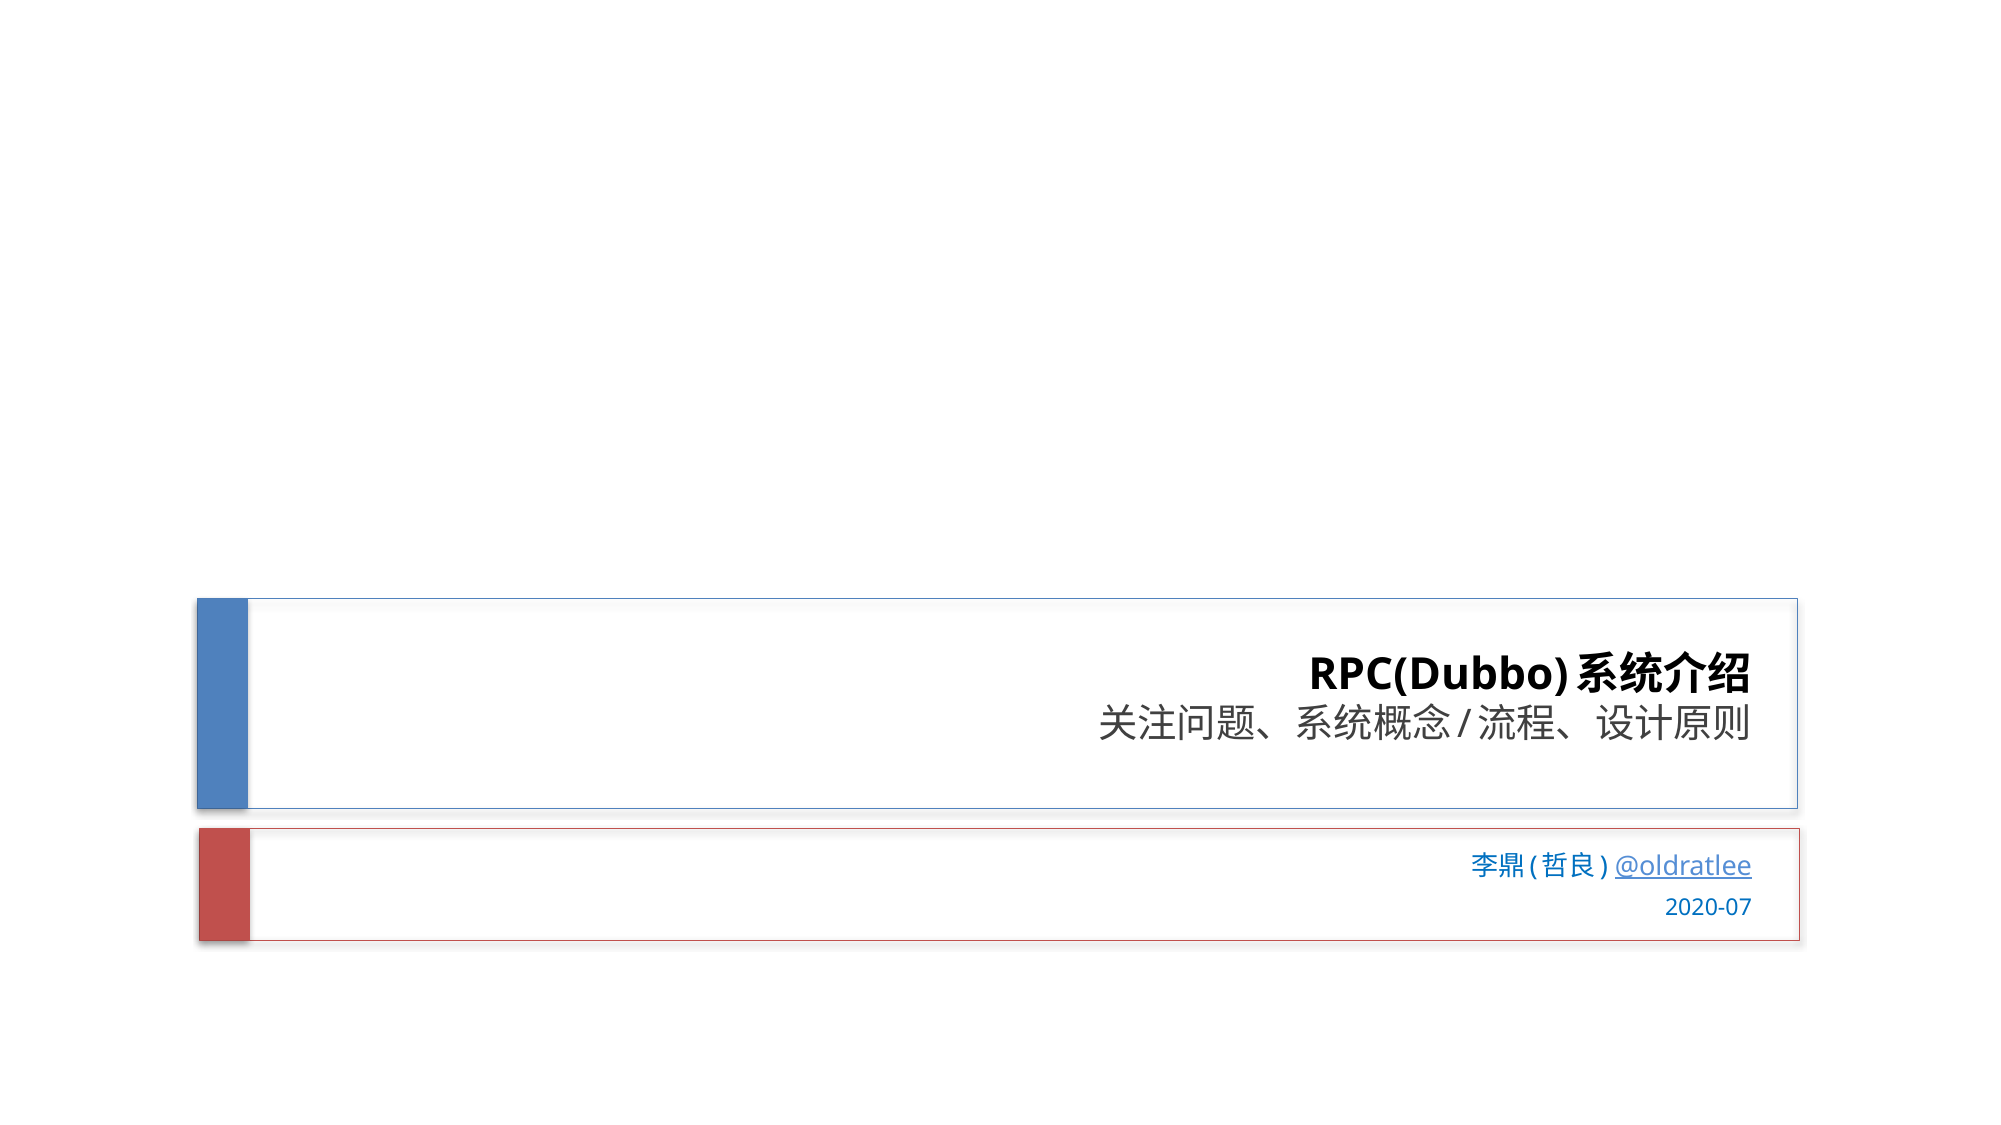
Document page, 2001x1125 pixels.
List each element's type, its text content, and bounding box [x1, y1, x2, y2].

title RPC(Dubbo)系统介绍 关注问题、系统概念/流程、设计原则 [266, 637, 1767, 800]
subtitle 李鼎(哲良) @oldratlee 2020-07 [266, 840, 1767, 929]
